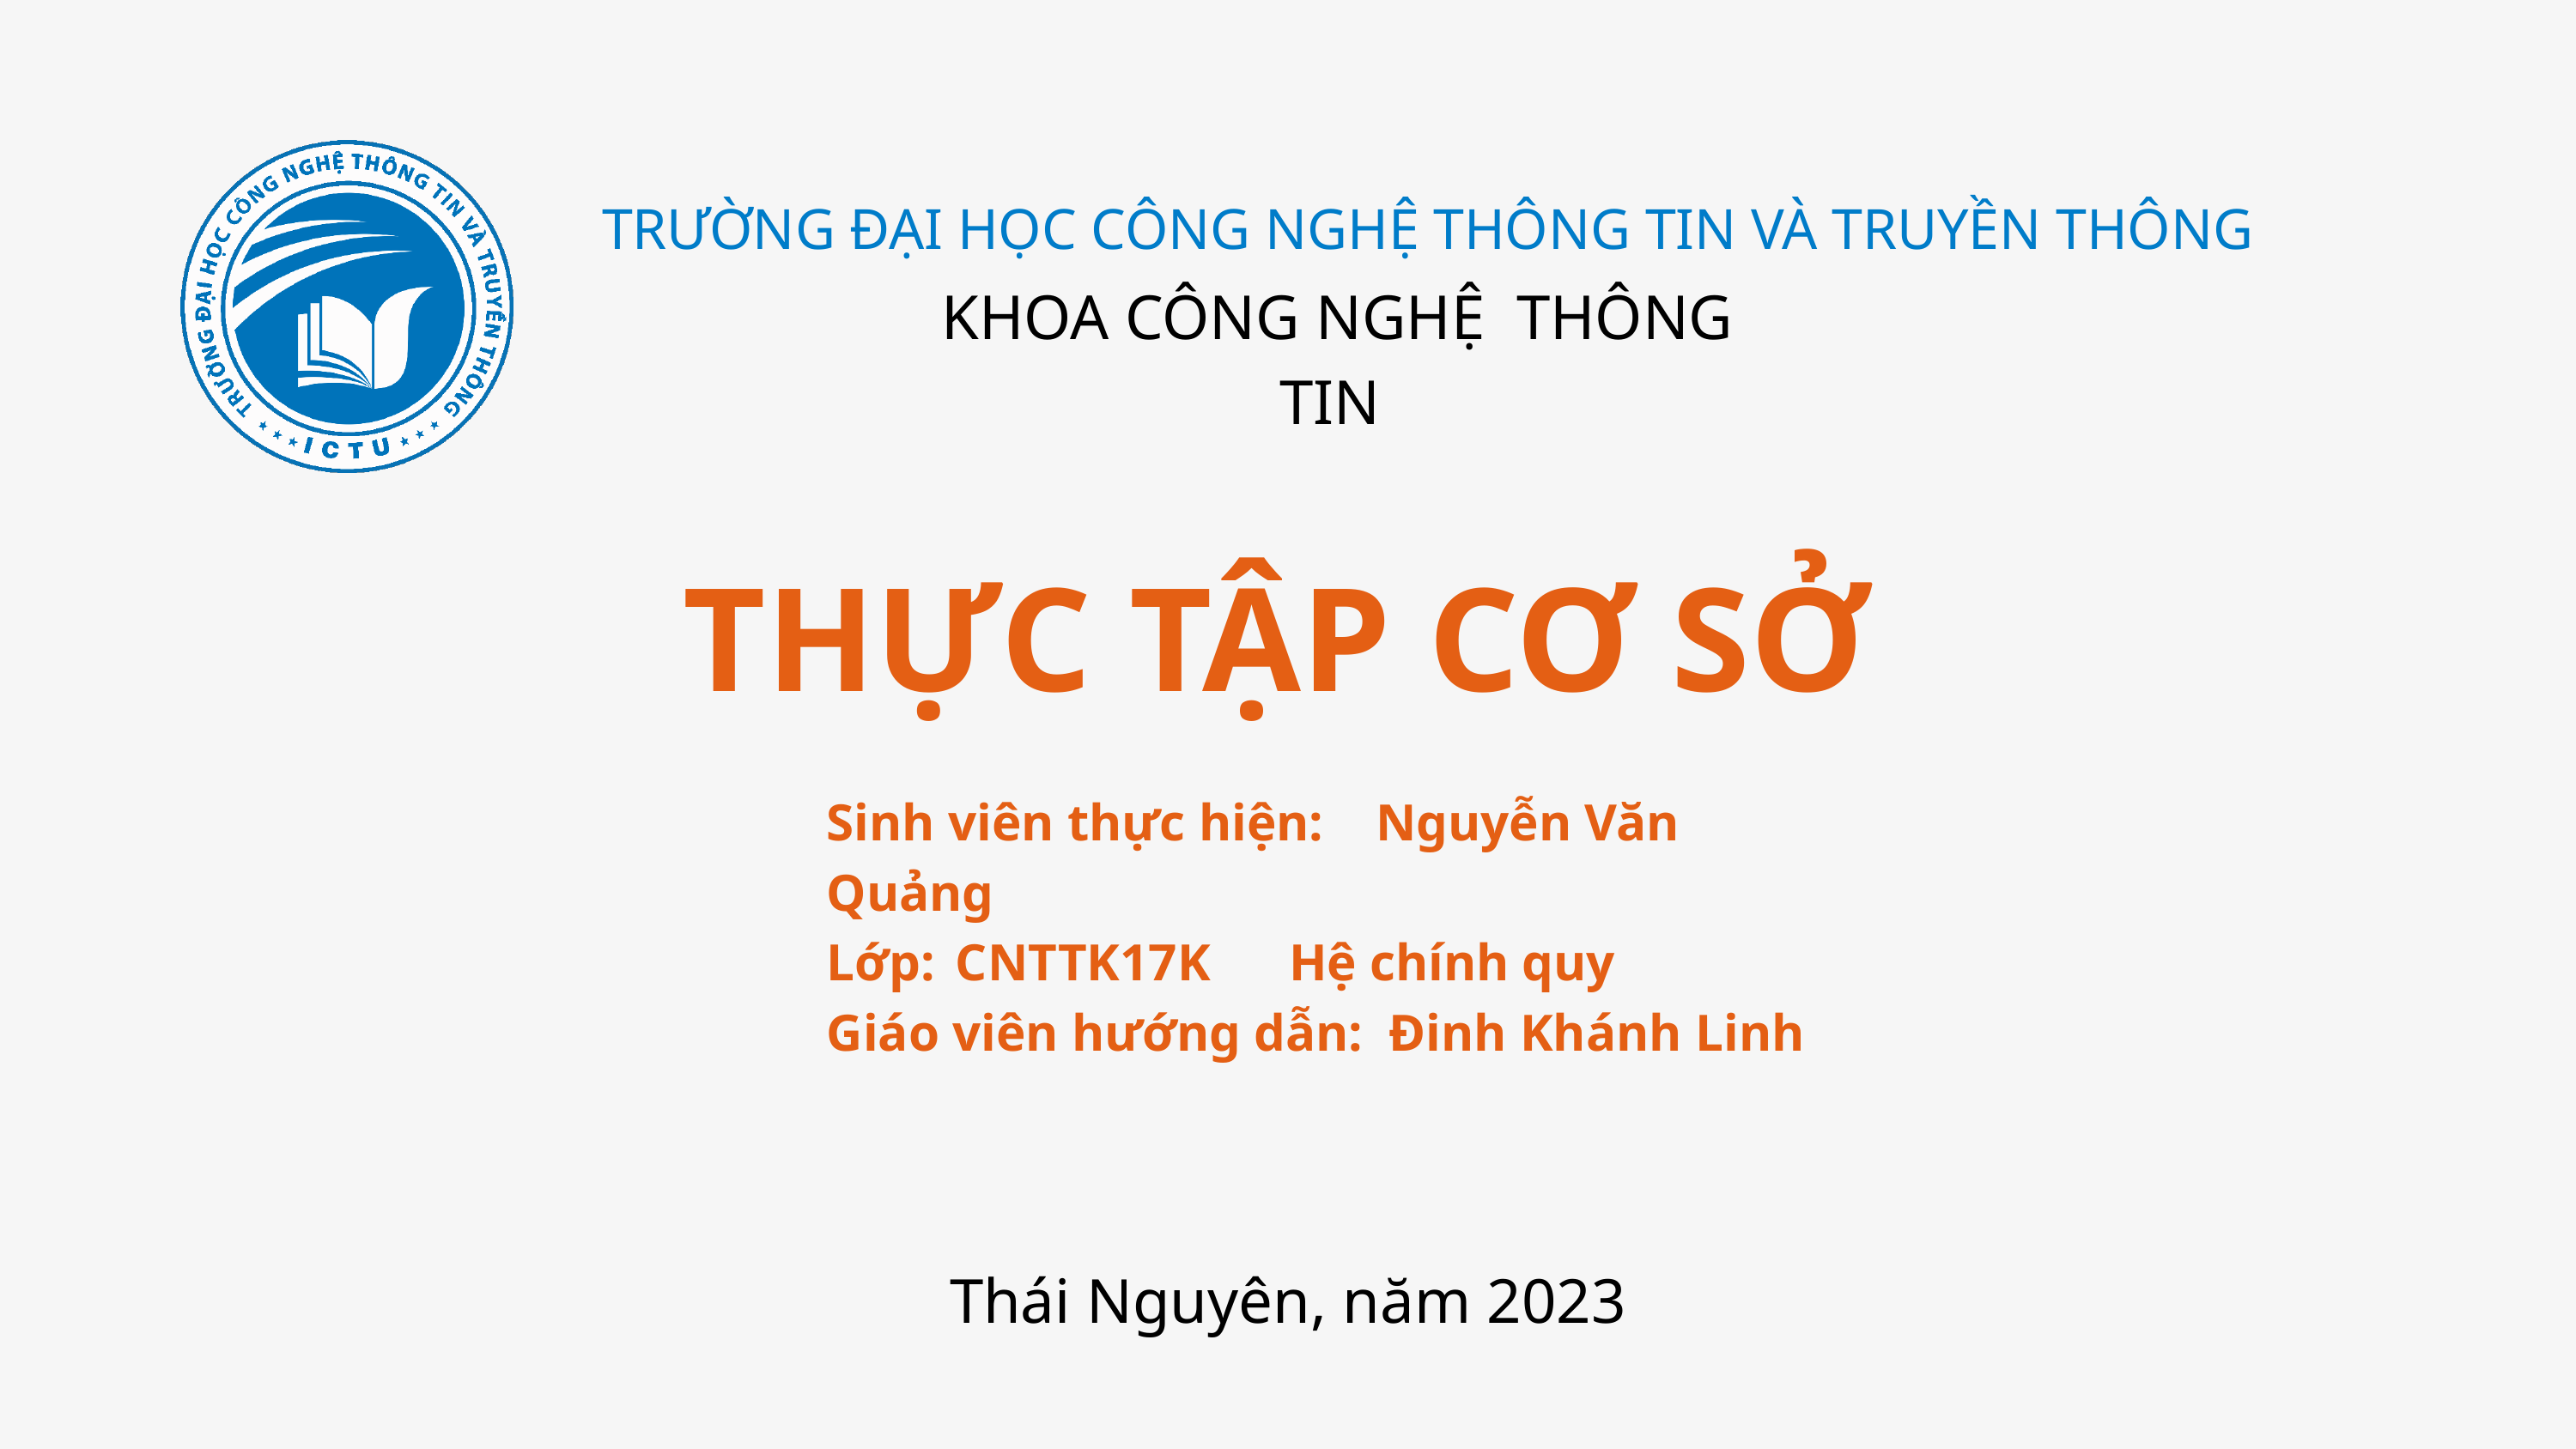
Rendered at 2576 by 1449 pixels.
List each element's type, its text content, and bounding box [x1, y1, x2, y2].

text_box KHOA CÔNG NGHỆ THÔNG TIN [868, 266, 1791, 437]
text_box THỰC TẬP CƠ SỞ [683, 562, 2158, 720]
picture [180, 140, 513, 473]
text_box Sinh viên thực hiện: Nguyễn Văn Quảng Lớp: CNTTK17K Hệ chính quy Giáo viên hướng dẫn: Đinh Khánh Linh [826, 780, 1833, 1061]
text_box Thái Nguyên, năm 2023 [892, 1250, 1684, 1336]
text_box TRƯỜNG ĐẠI HỌC CÔNG NGHỆ THÔNG TIN VÀ TRUYỀN THÔNG [566, 183, 2275, 261]
